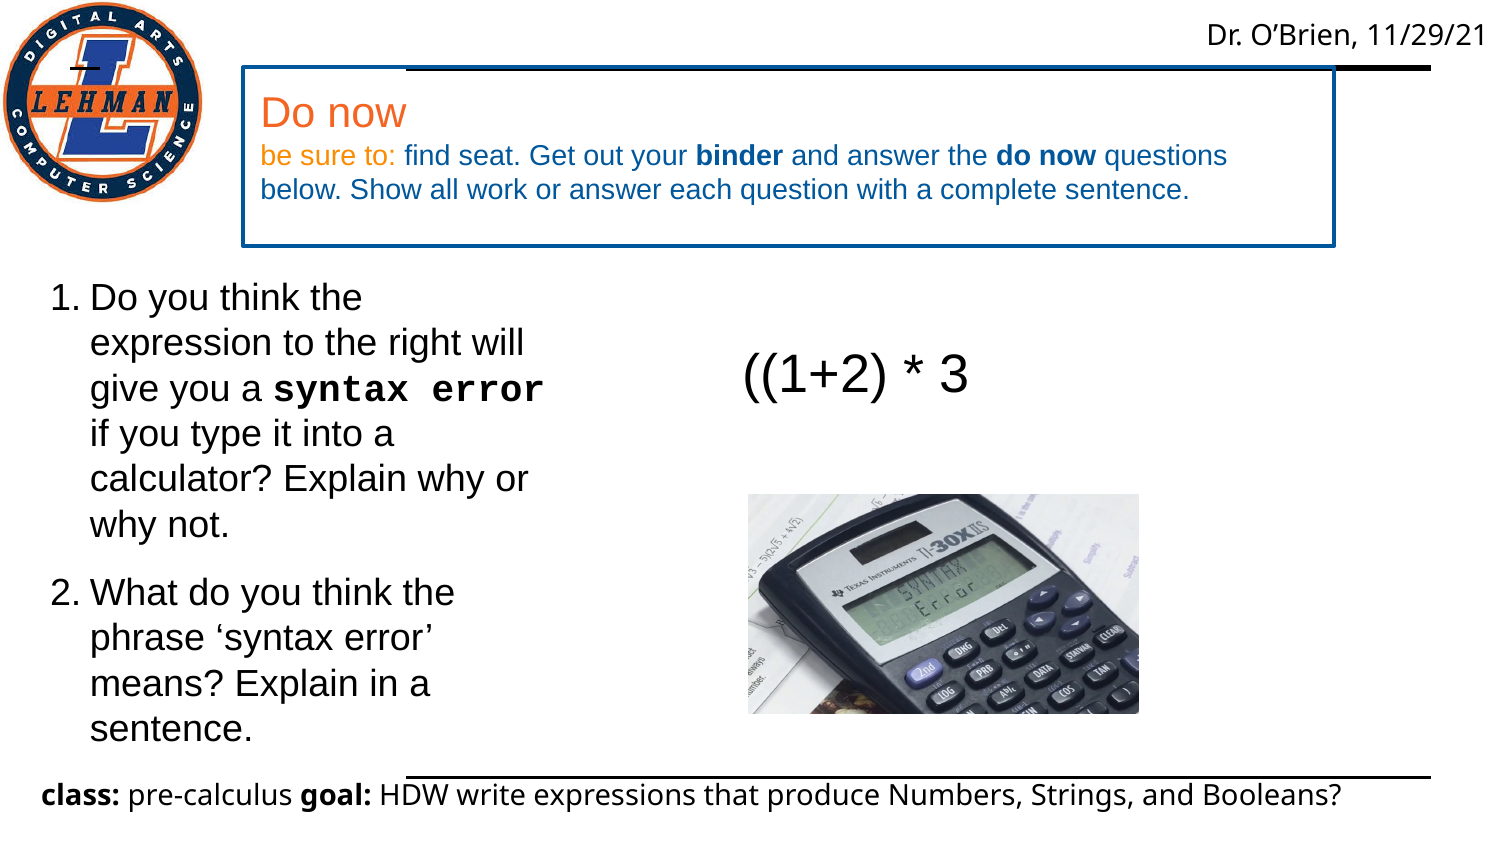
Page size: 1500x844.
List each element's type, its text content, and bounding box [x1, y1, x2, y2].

list Do you think the expression to the right will give you a syntax error if you type it into a calculator? Explain why or why not. What do you think the phrase ‘syntax error’ means? Explain in a sentence. [34, 257, 572, 751]
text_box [242, 67, 1335, 247]
picture [748, 493, 1139, 714]
picture [0, 0, 204, 204]
text_box ((1+2) * 3 [742, 337, 971, 403]
